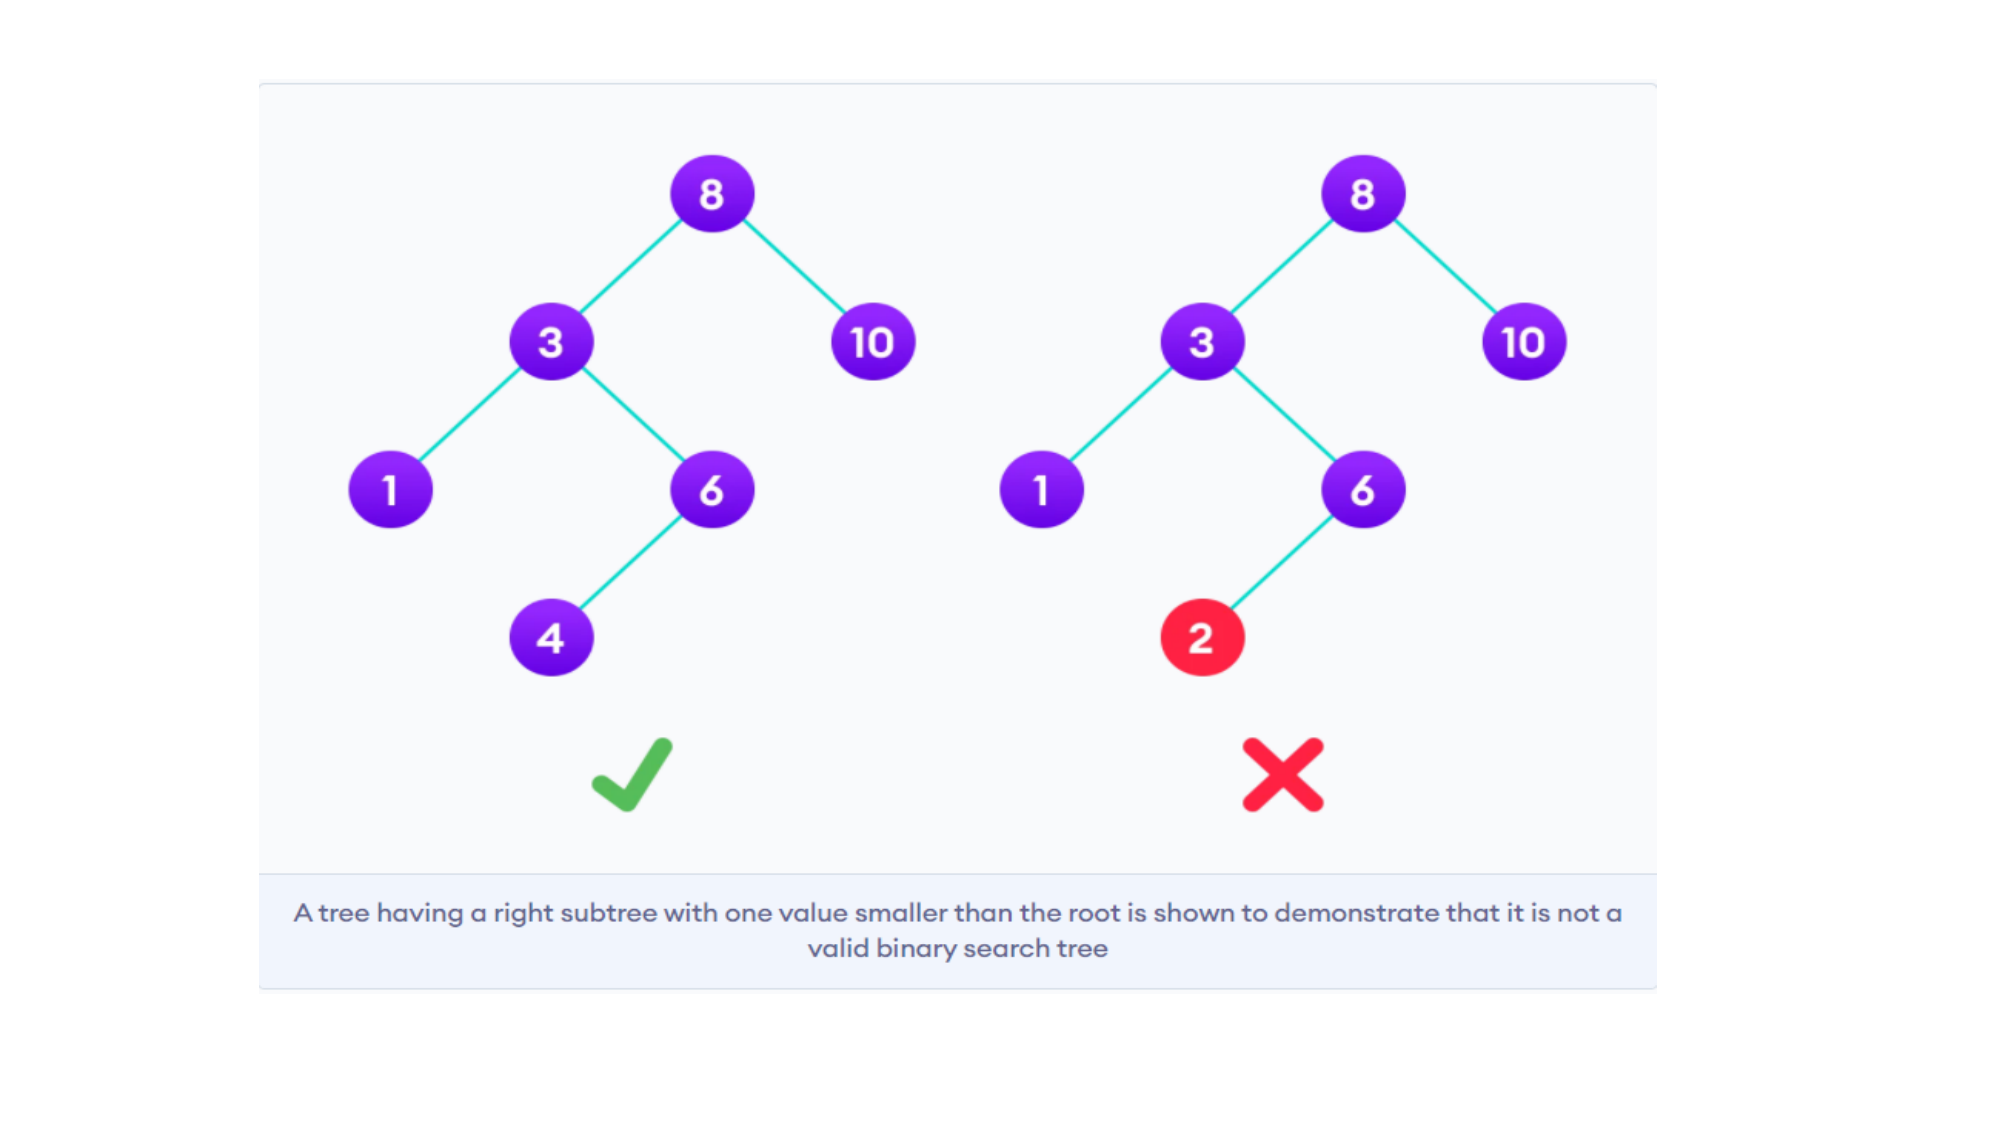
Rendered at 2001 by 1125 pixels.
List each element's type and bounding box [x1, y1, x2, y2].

list [259, 79, 1657, 994]
